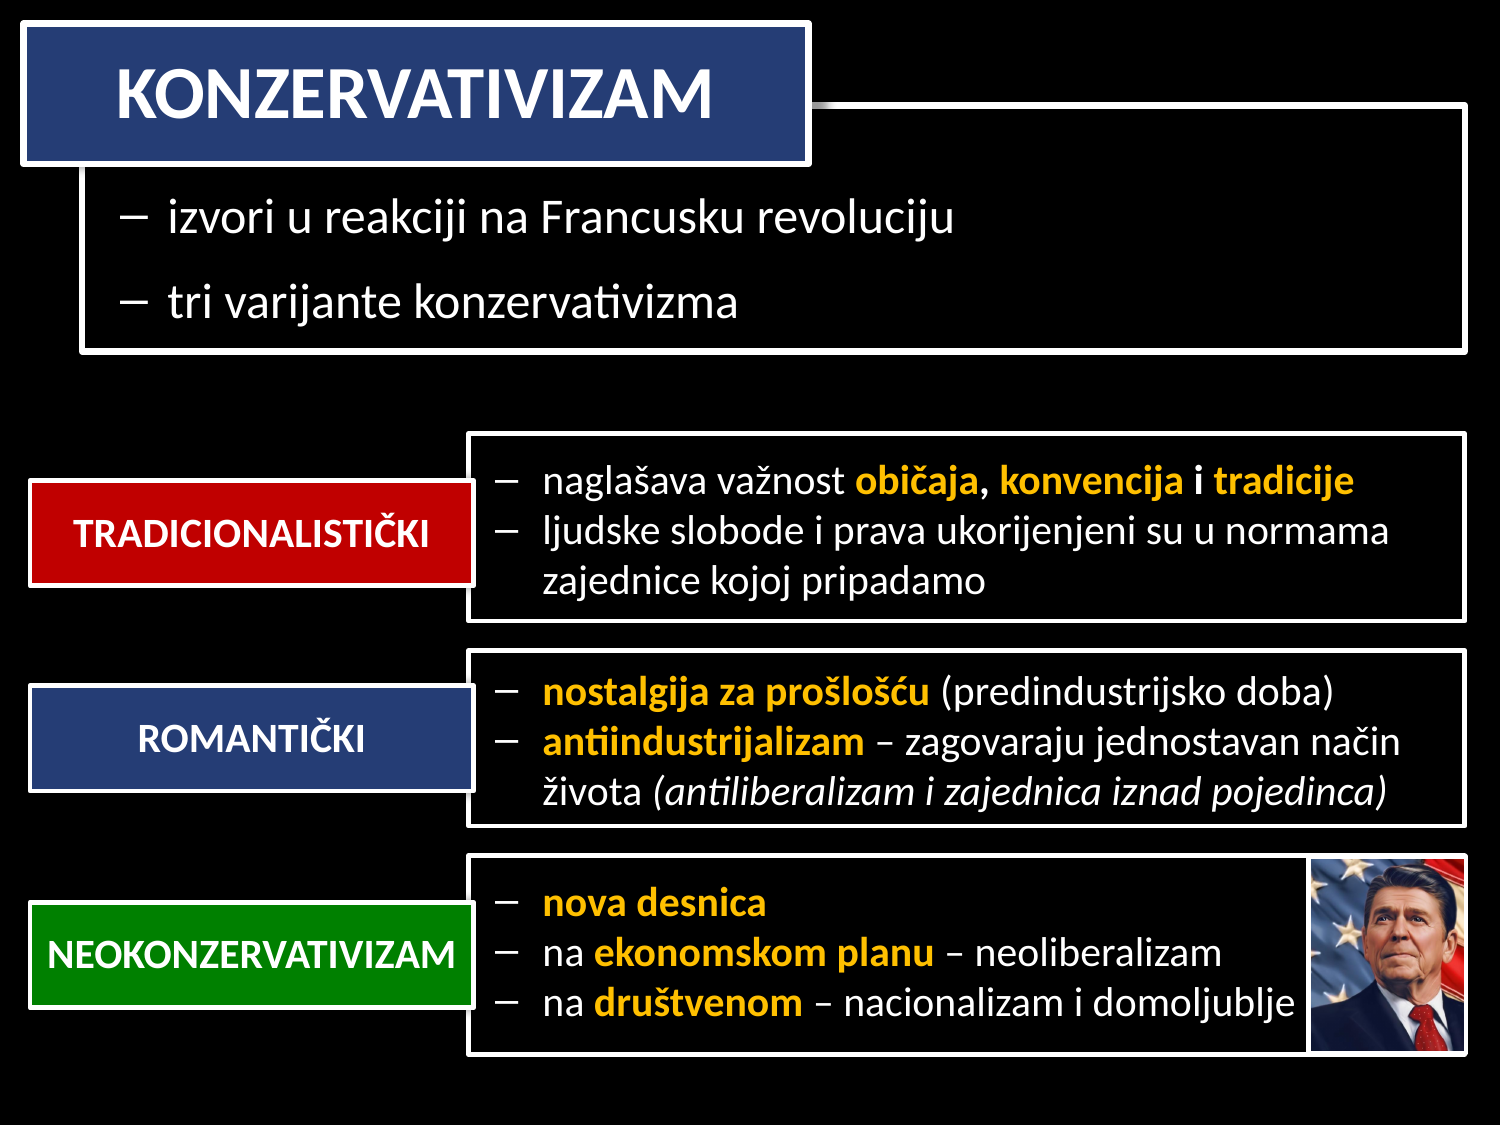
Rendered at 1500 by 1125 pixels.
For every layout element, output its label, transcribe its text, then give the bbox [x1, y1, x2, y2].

text_box nostalgija za prošlošću (predindustrijsko doba) antiindustrijalizam – zagovaraju jednostavan način života (antiliberalizam i zajednica iznad pojedinca) [480, 656, 1477, 822]
text_box TRADICIONALISTIČKI [30, 480, 474, 586]
text_box [468, 855, 1306, 895]
text_box ROMANTIČKI [30, 685, 474, 791]
text_box [81, 105, 1465, 352]
text_box NEOKONZERVATIVIZAM [30, 902, 474, 1008]
text_box [468, 650, 1465, 678]
picture [1310, 858, 1464, 1051]
text_box [468, 433, 1465, 622]
text_box KONZERVATIVIZAM [23, 23, 809, 164]
text_box [468, 800, 1465, 827]
text_box nova desnica na ekonomskom planu – neoliberalizam na društvenom – nacionalizam i domoljublje [480, 867, 1306, 1032]
text_box izvori u reakciji na Francusku revoluciju tri varijante konzervativizma [105, 175, 1453, 336]
text_box [468, 1017, 1306, 1055]
